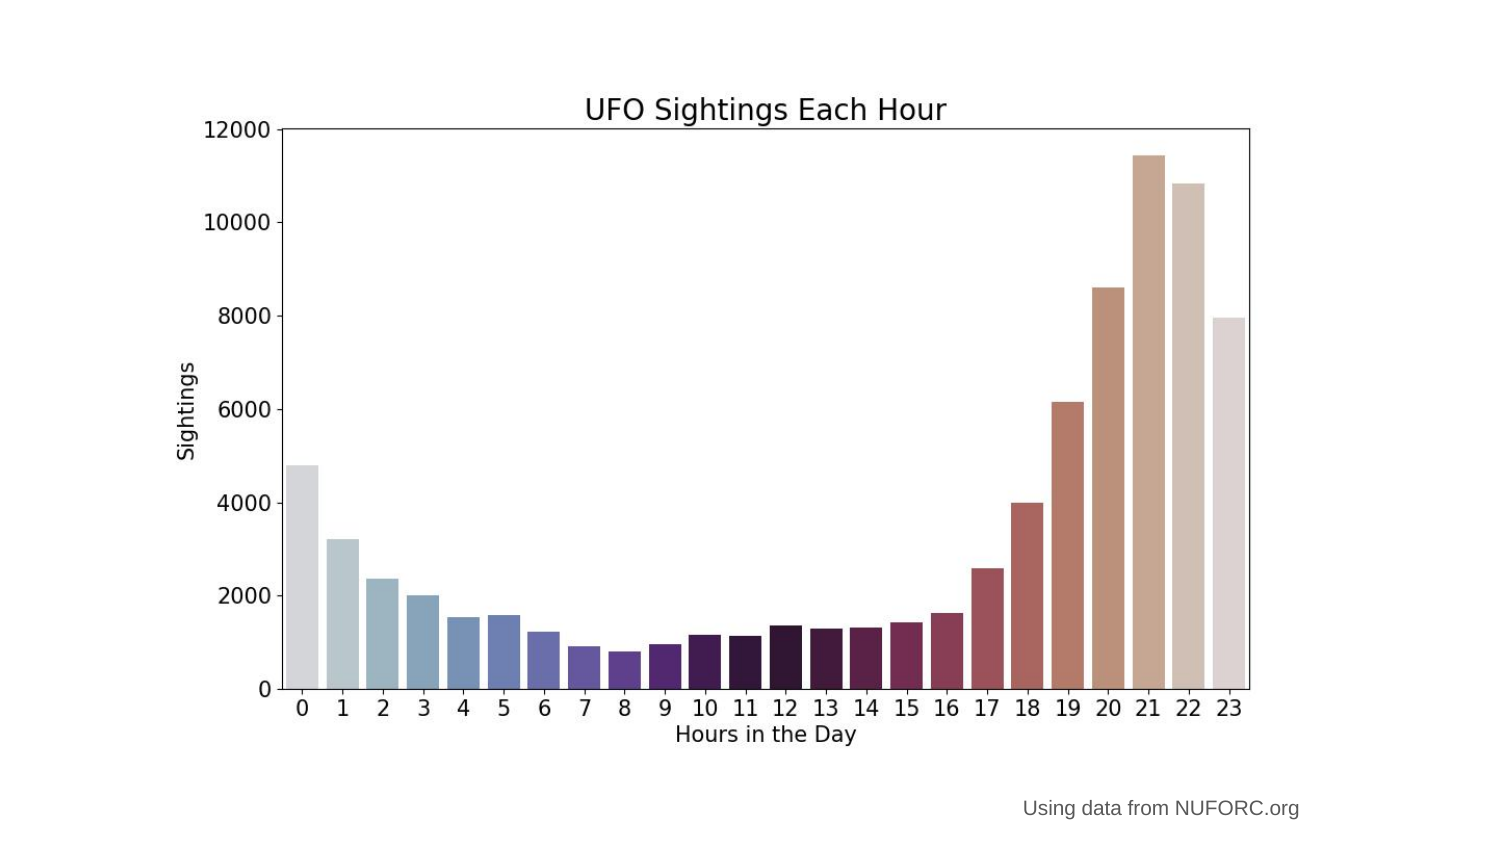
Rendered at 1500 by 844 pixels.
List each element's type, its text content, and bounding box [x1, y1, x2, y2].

text_box Using data from NUFORC.org [1007, 776, 1481, 835]
picture [126, 41, 1374, 769]
